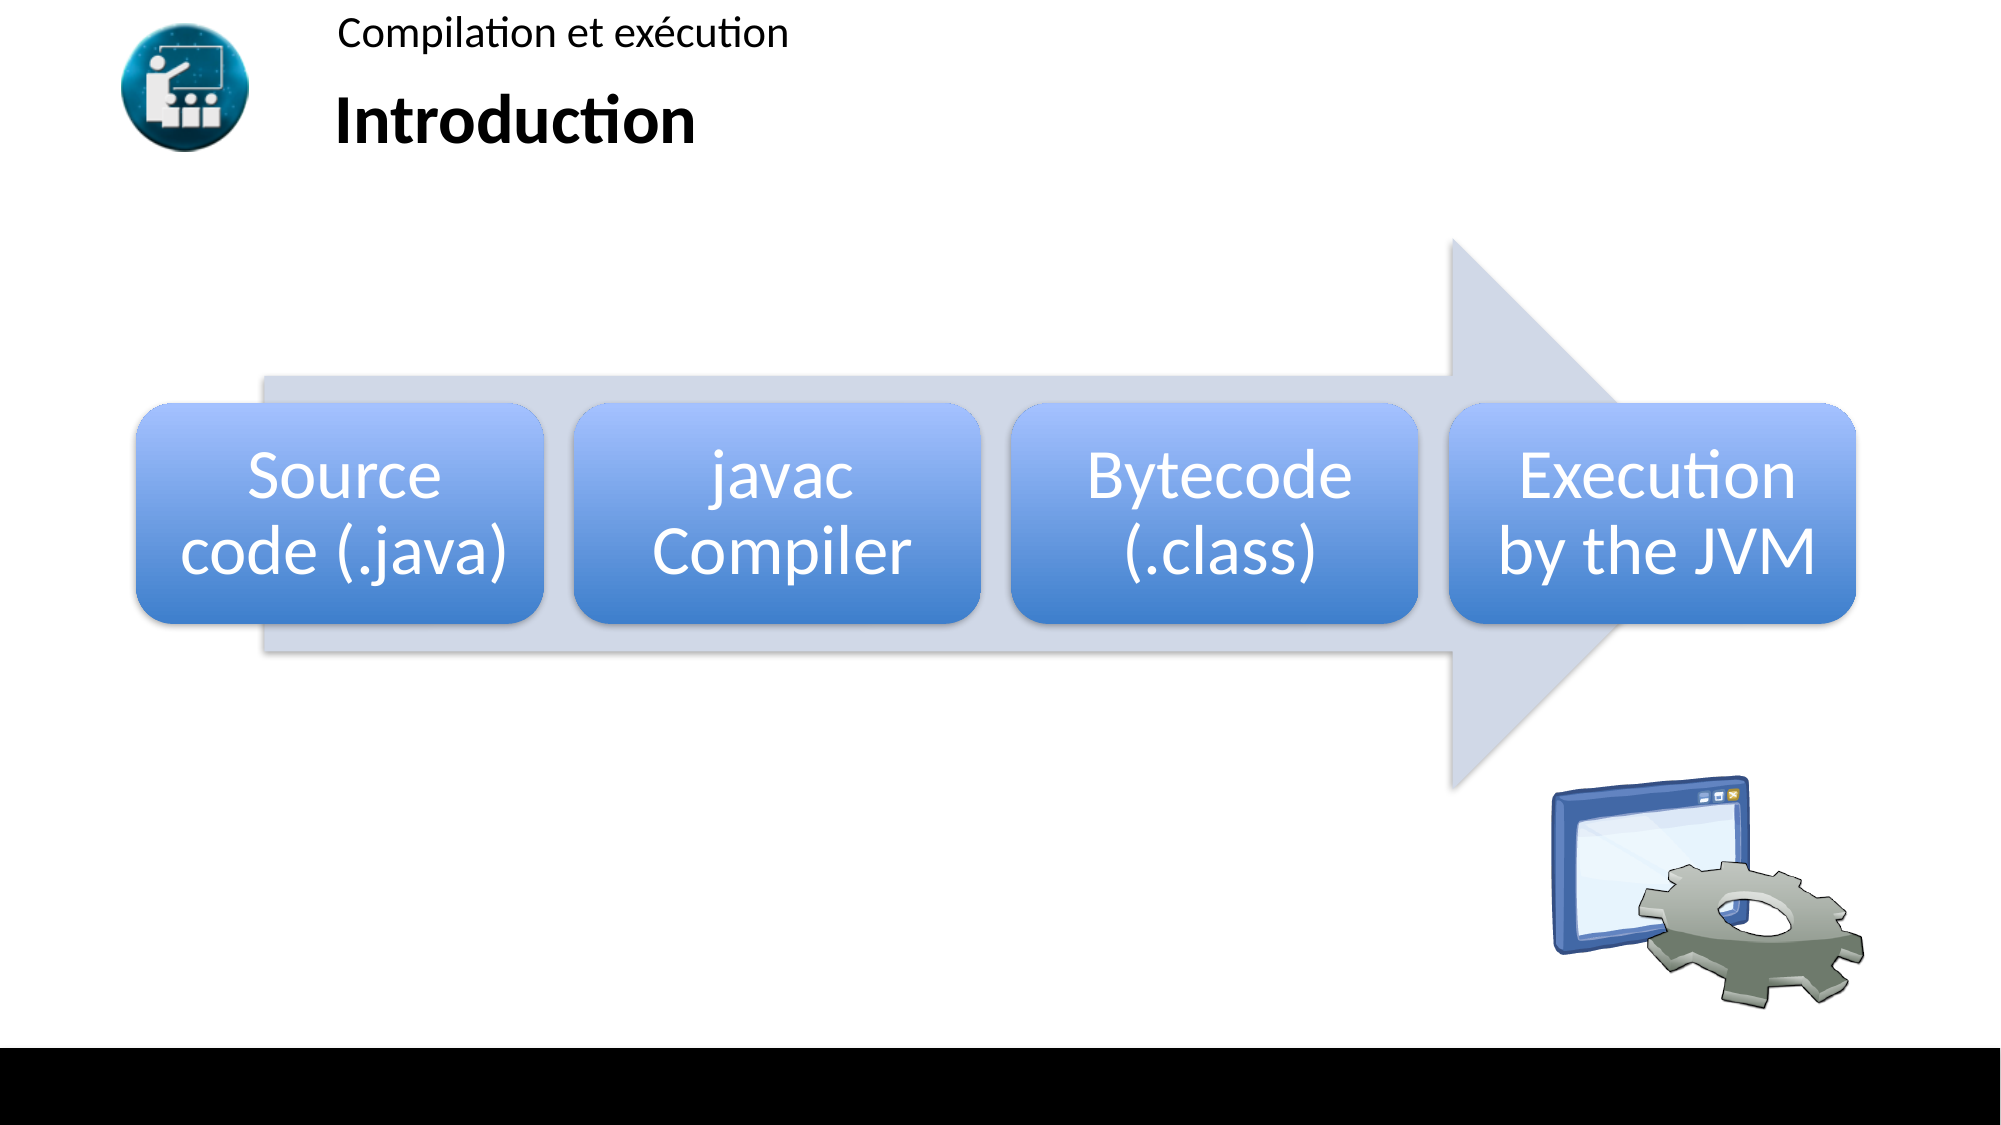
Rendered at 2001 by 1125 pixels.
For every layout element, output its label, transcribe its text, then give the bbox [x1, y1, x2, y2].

picture [1547, 760, 1865, 1050]
text_box Compilation et exécution [319, 0, 1851, 67]
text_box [134, 237, 1858, 790]
title Introduction [319, 67, 1851, 166]
picture [120, 23, 249, 152]
